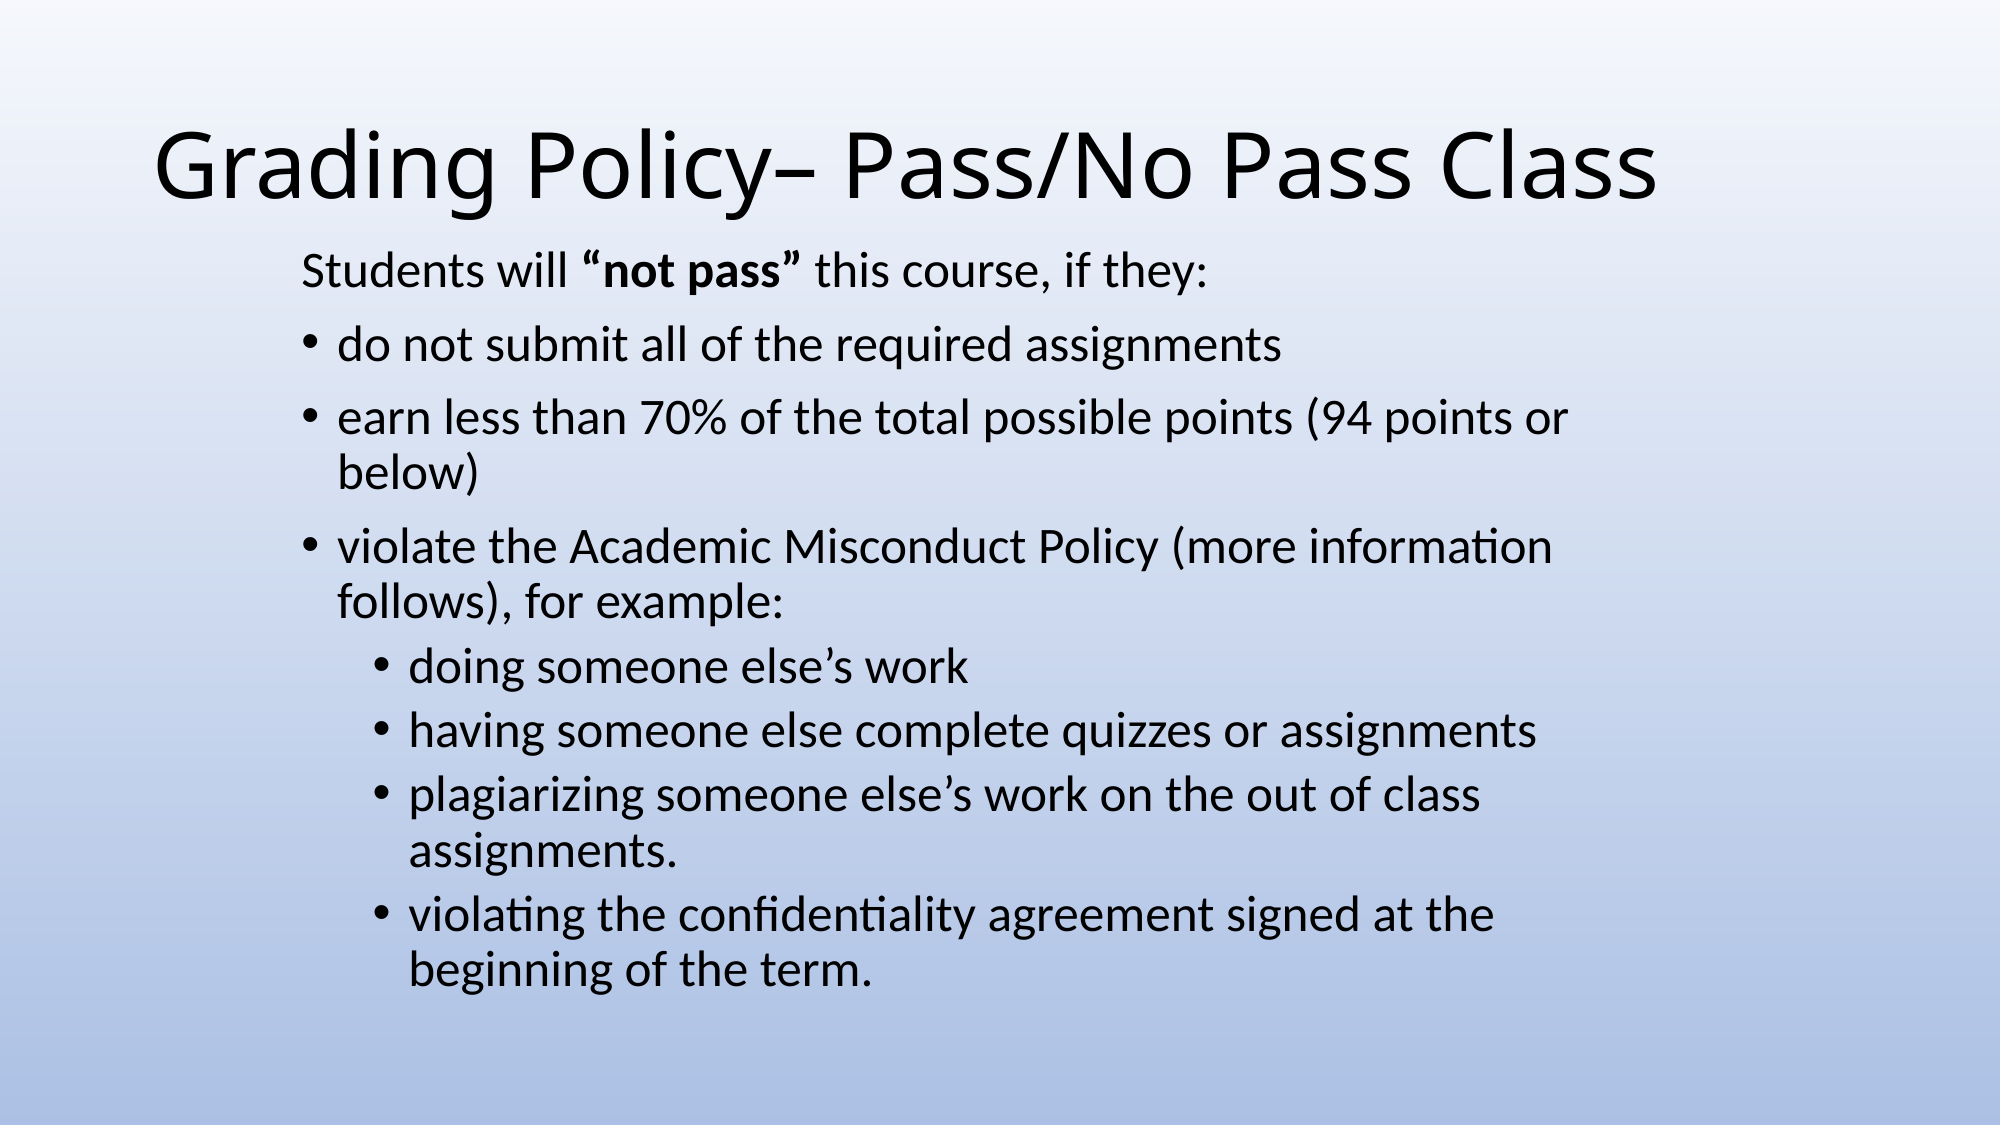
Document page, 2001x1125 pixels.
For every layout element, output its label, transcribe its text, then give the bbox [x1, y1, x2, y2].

list Students will “not pass” this course, if they: do not submit all of the required assignments earn less than 70% of the total possible points (94 points or below) violate the Academic Misconduct Policy (more information follows), for example: doing someone else’s work having someone else complete quizzes or assignments plagiarizing someone else’s work on the out of class assignments. violating the confidentiality agreement signed at the beginning of the term. [286, 235, 1647, 1014]
title Grading Policy– Pass/No Pass Class [137, 59, 1863, 278]
